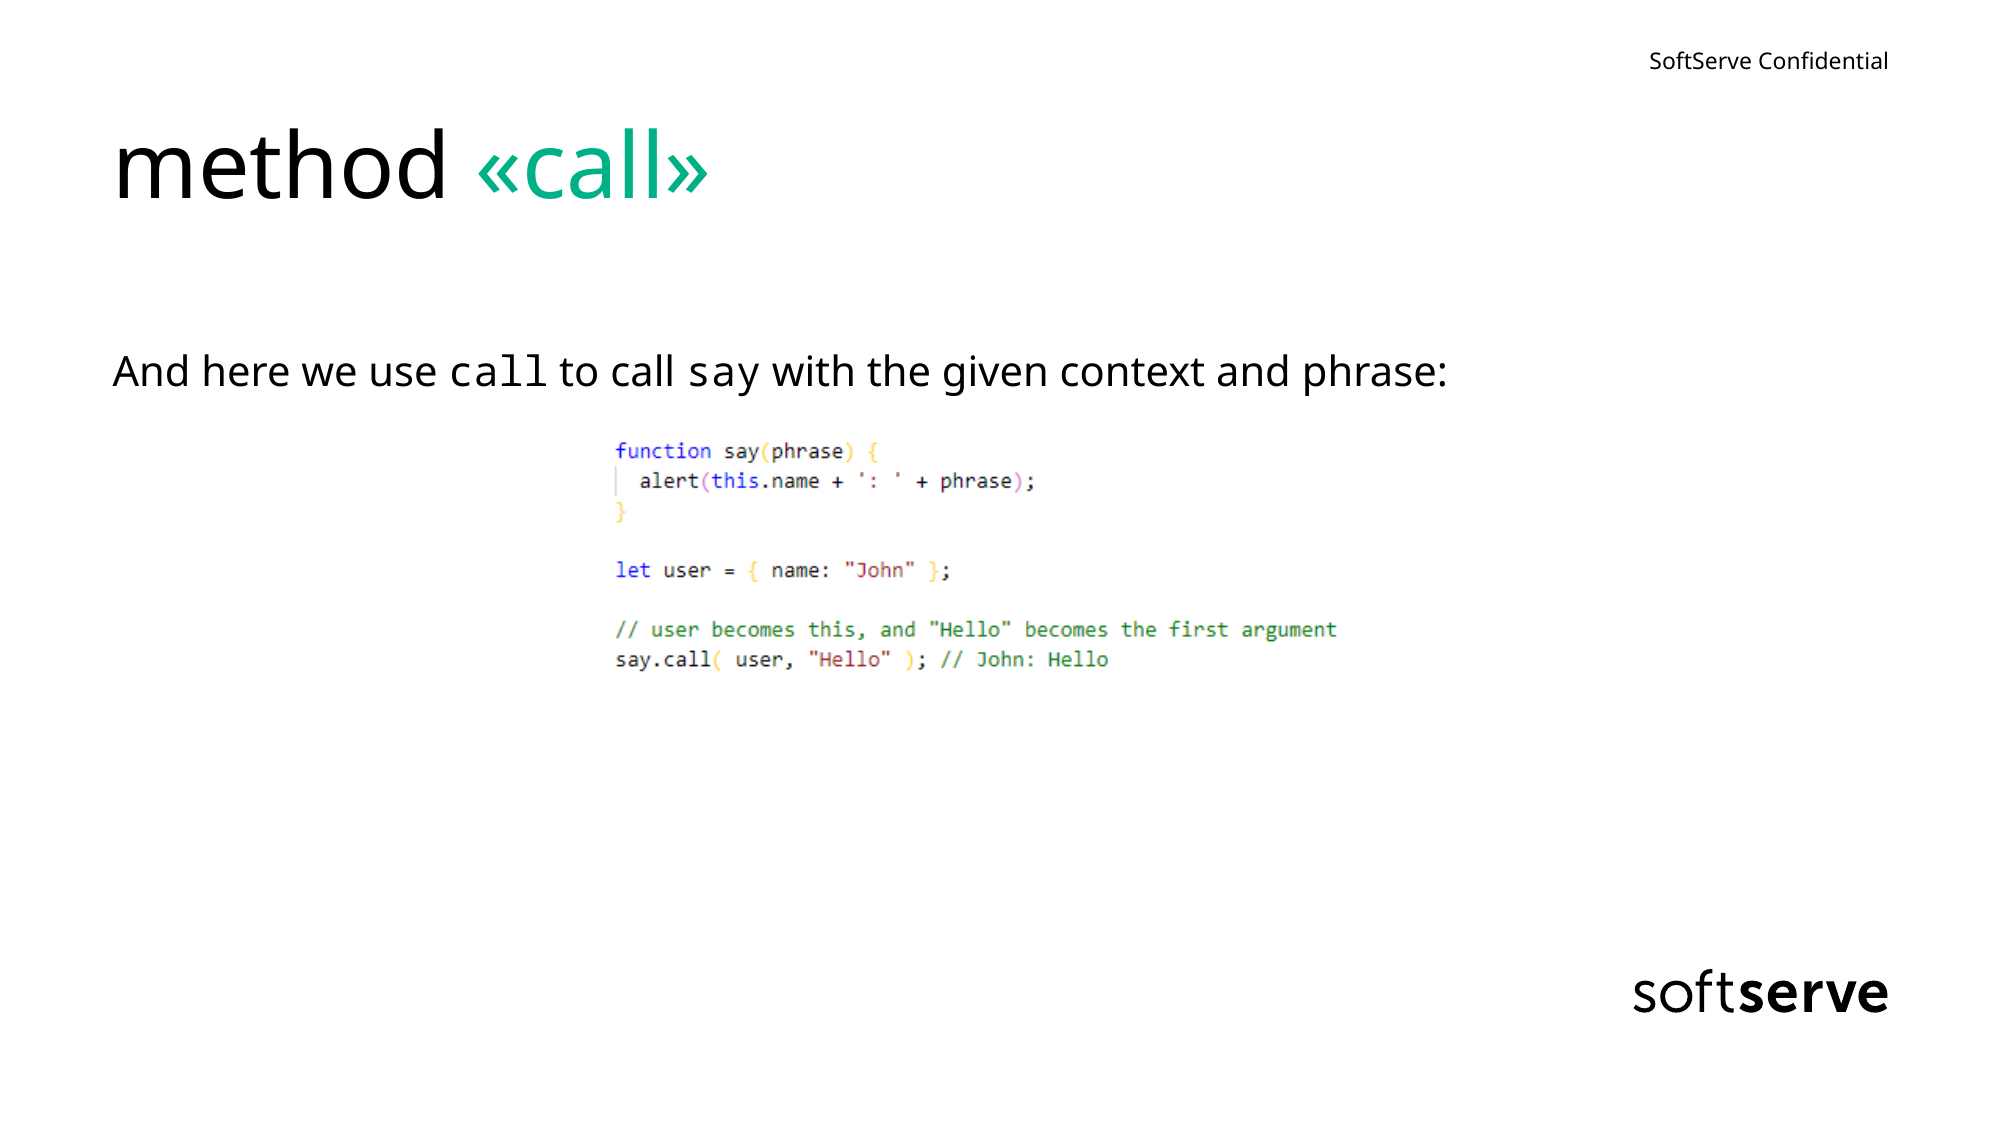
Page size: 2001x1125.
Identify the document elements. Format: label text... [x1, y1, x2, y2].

picture [609, 438, 1391, 687]
list And here we use call to call say with the given context and phrase: [112, 337, 1911, 900]
title method «call» [112, 112, 1888, 225]
